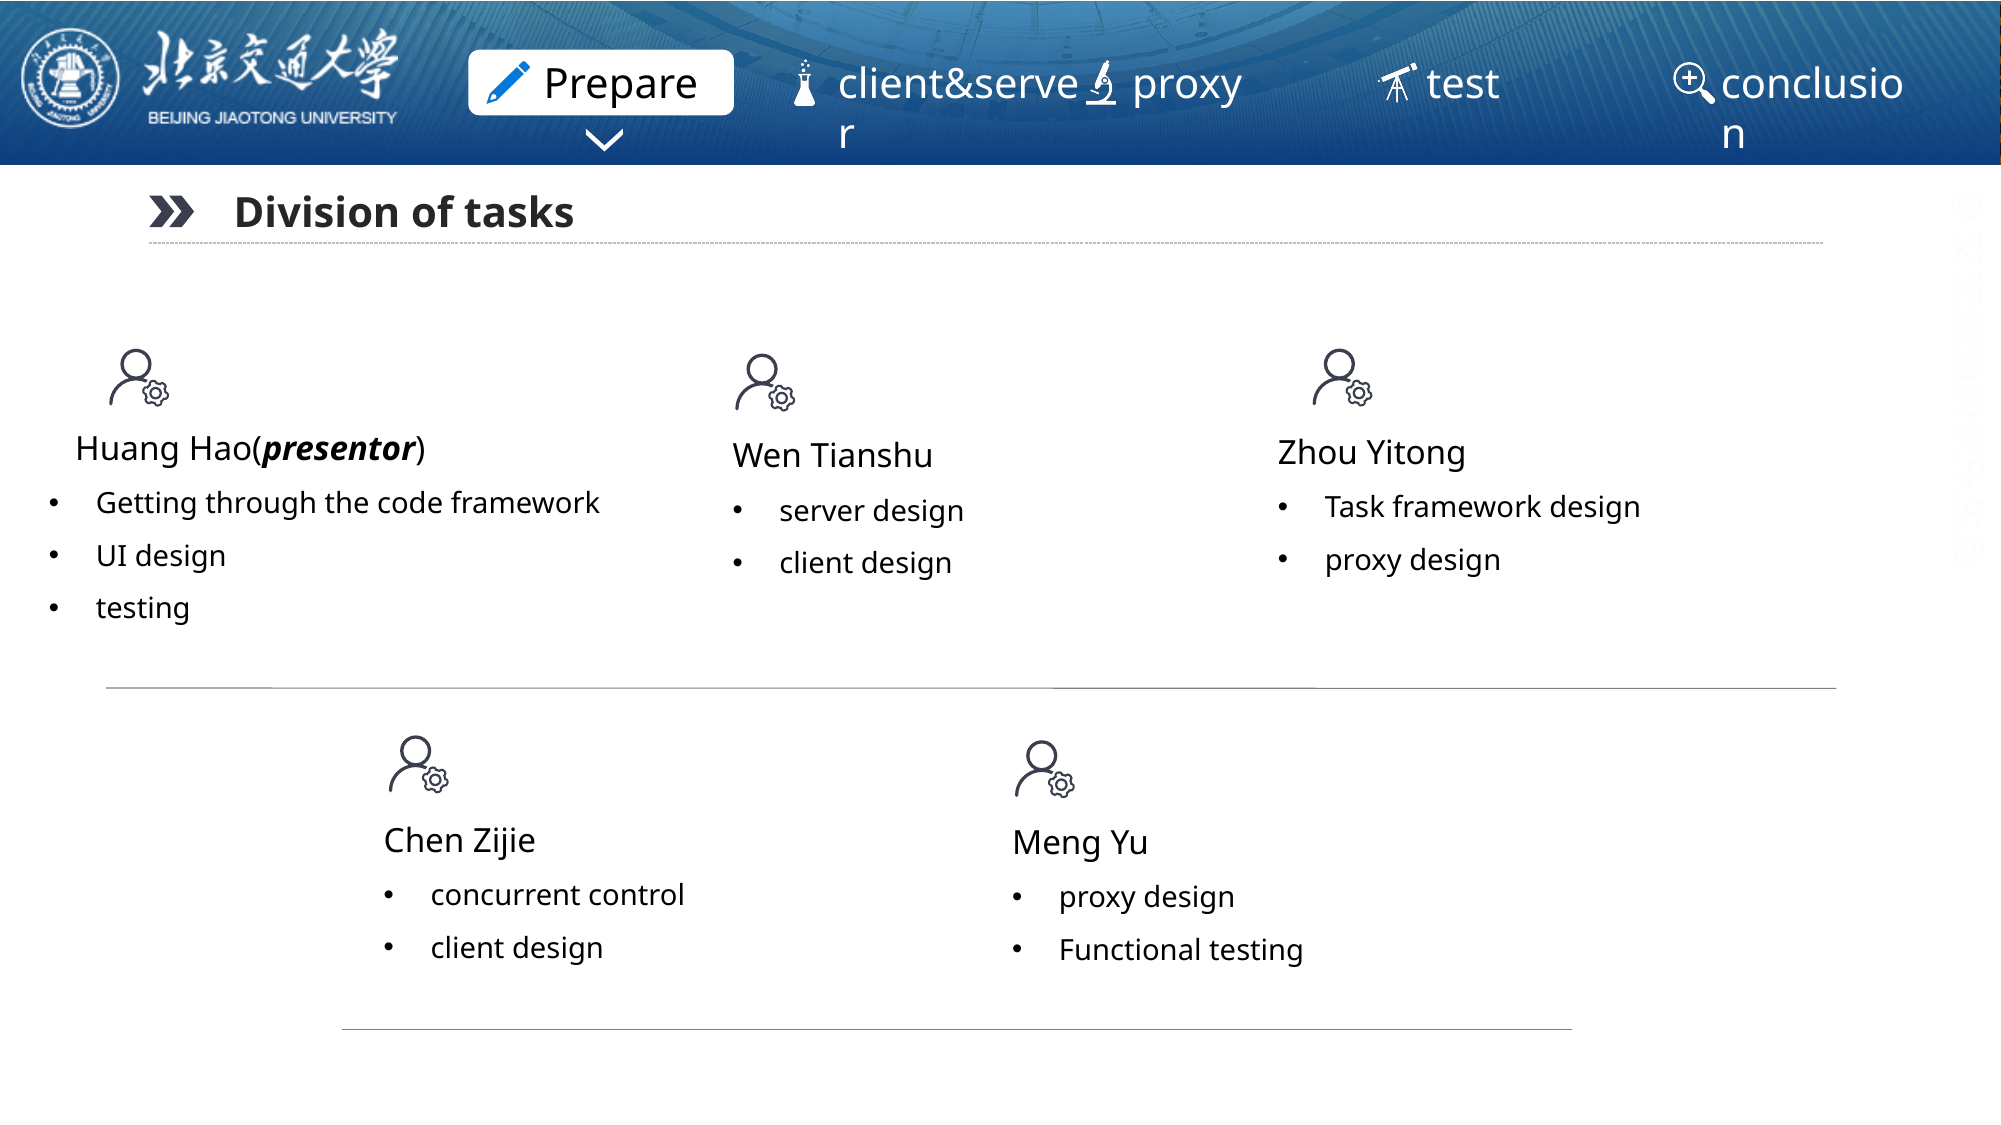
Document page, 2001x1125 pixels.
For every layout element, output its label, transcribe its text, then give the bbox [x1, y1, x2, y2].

text_box [142, 379, 169, 399]
text_box Chen Zijie concurrent control client design [368, 791, 736, 973]
text_box Meng Yu proxy design Functional testing [997, 793, 1386, 993]
text_box [388, 735, 449, 791]
text_box Wen Tianshu server design client design [717, 407, 1098, 655]
text_box Zhou Yitong Task framework design proxy design [1263, 403, 1848, 669]
picture [0, 1, 2001, 165]
text_box [1312, 348, 1373, 407]
text_box [109, 348, 152, 399]
text_box [768, 384, 796, 412]
text_box [1015, 740, 1075, 799]
text_box [735, 353, 778, 411]
text_box Huang Hao(presentor) Getting through the code framework UI design testing [34, 399, 623, 679]
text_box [149, 177, 1823, 244]
